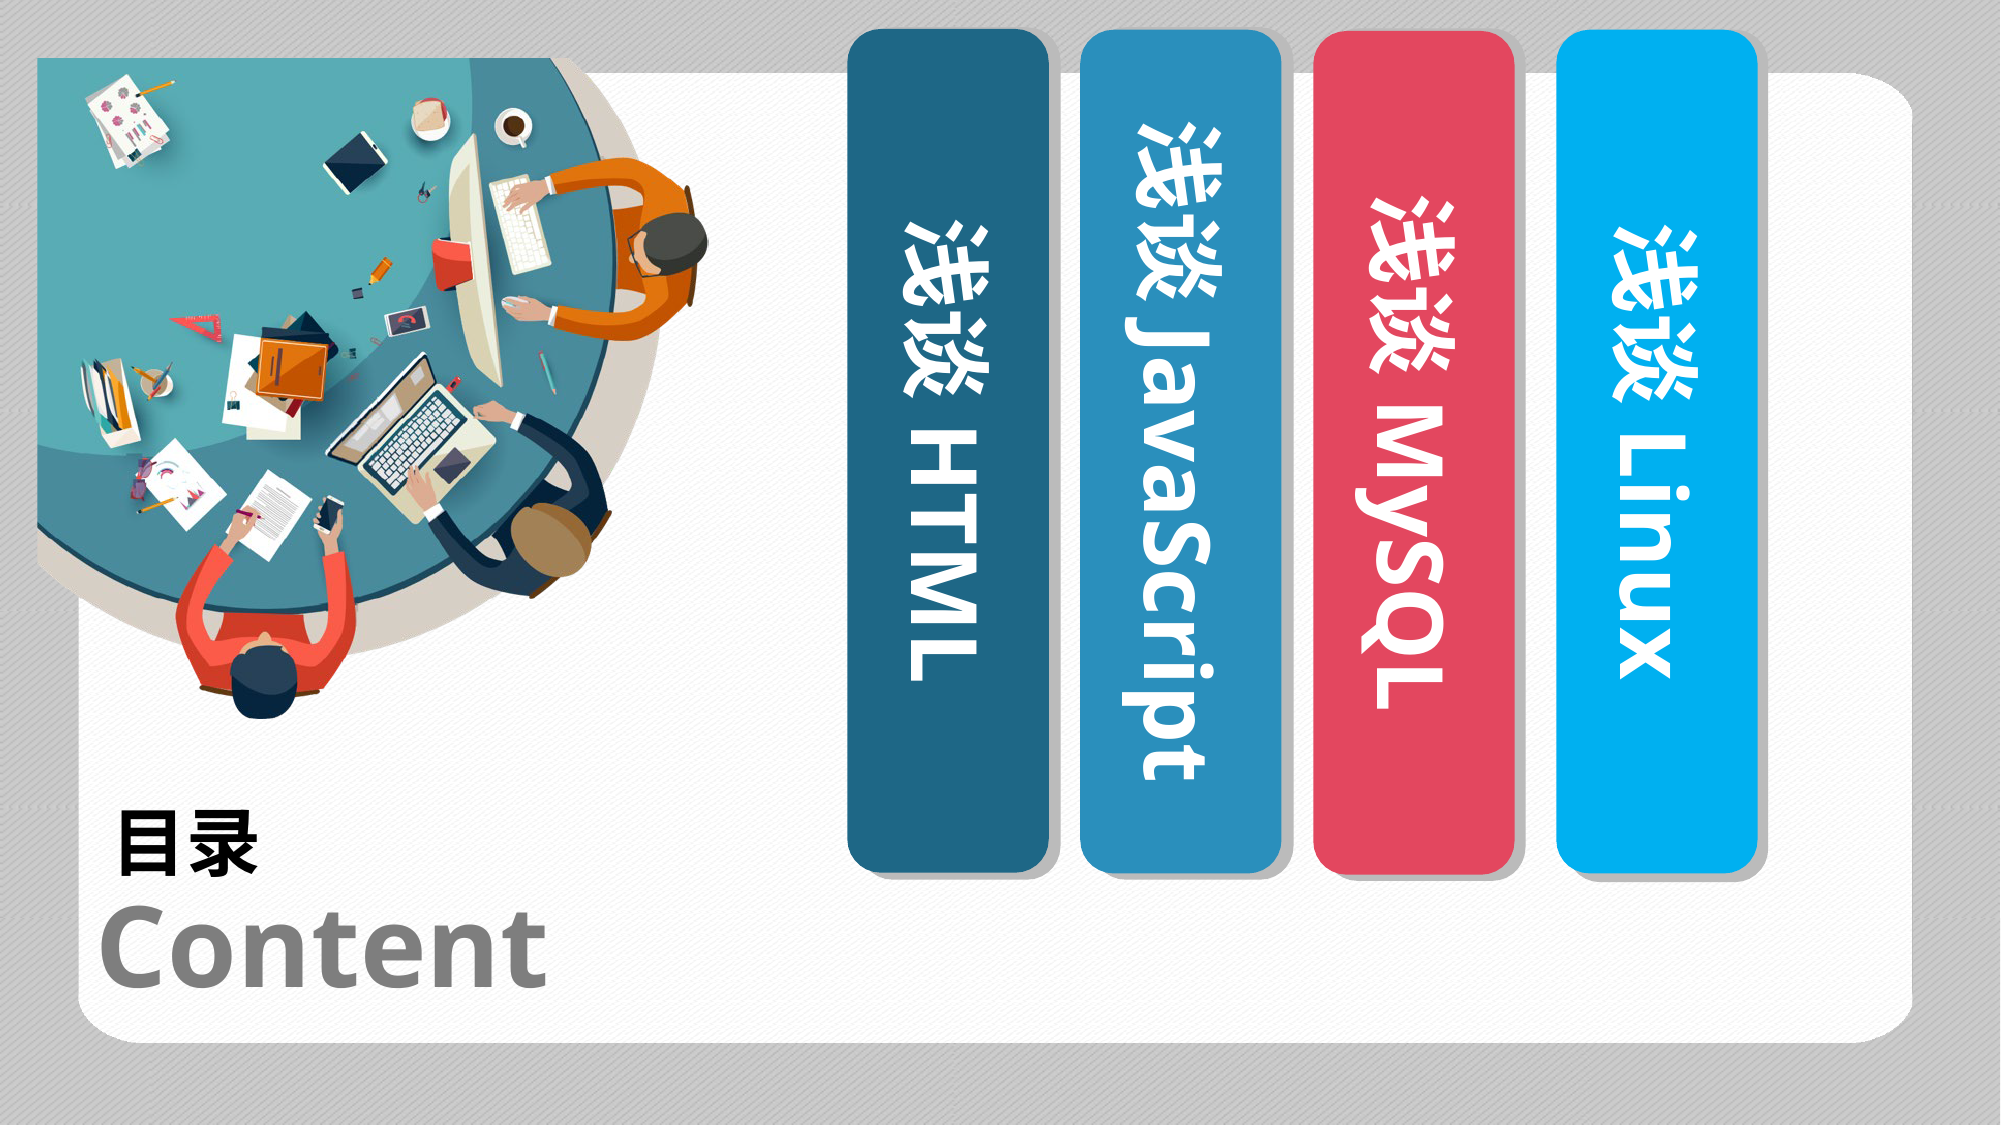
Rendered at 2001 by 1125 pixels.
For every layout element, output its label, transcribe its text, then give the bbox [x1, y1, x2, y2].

text_box 浅谈MySQL [1313, 30, 1515, 875]
text_box 浅谈JavaScript [1080, 29, 1282, 874]
text_box [871, 27, 1061, 880]
text_box 浅谈Linux [1556, 29, 1758, 874]
text_box Content [93, 872, 552, 1010]
text_box 浅谈HTML [847, 28, 1049, 873]
text_box [37, 58, 709, 719]
text_box 目录 [109, 792, 264, 885]
text_box [1575, 29, 1769, 883]
text_box [1337, 28, 1526, 881]
picture [0, 0, 2001, 1125]
text_box [1105, 27, 1294, 880]
